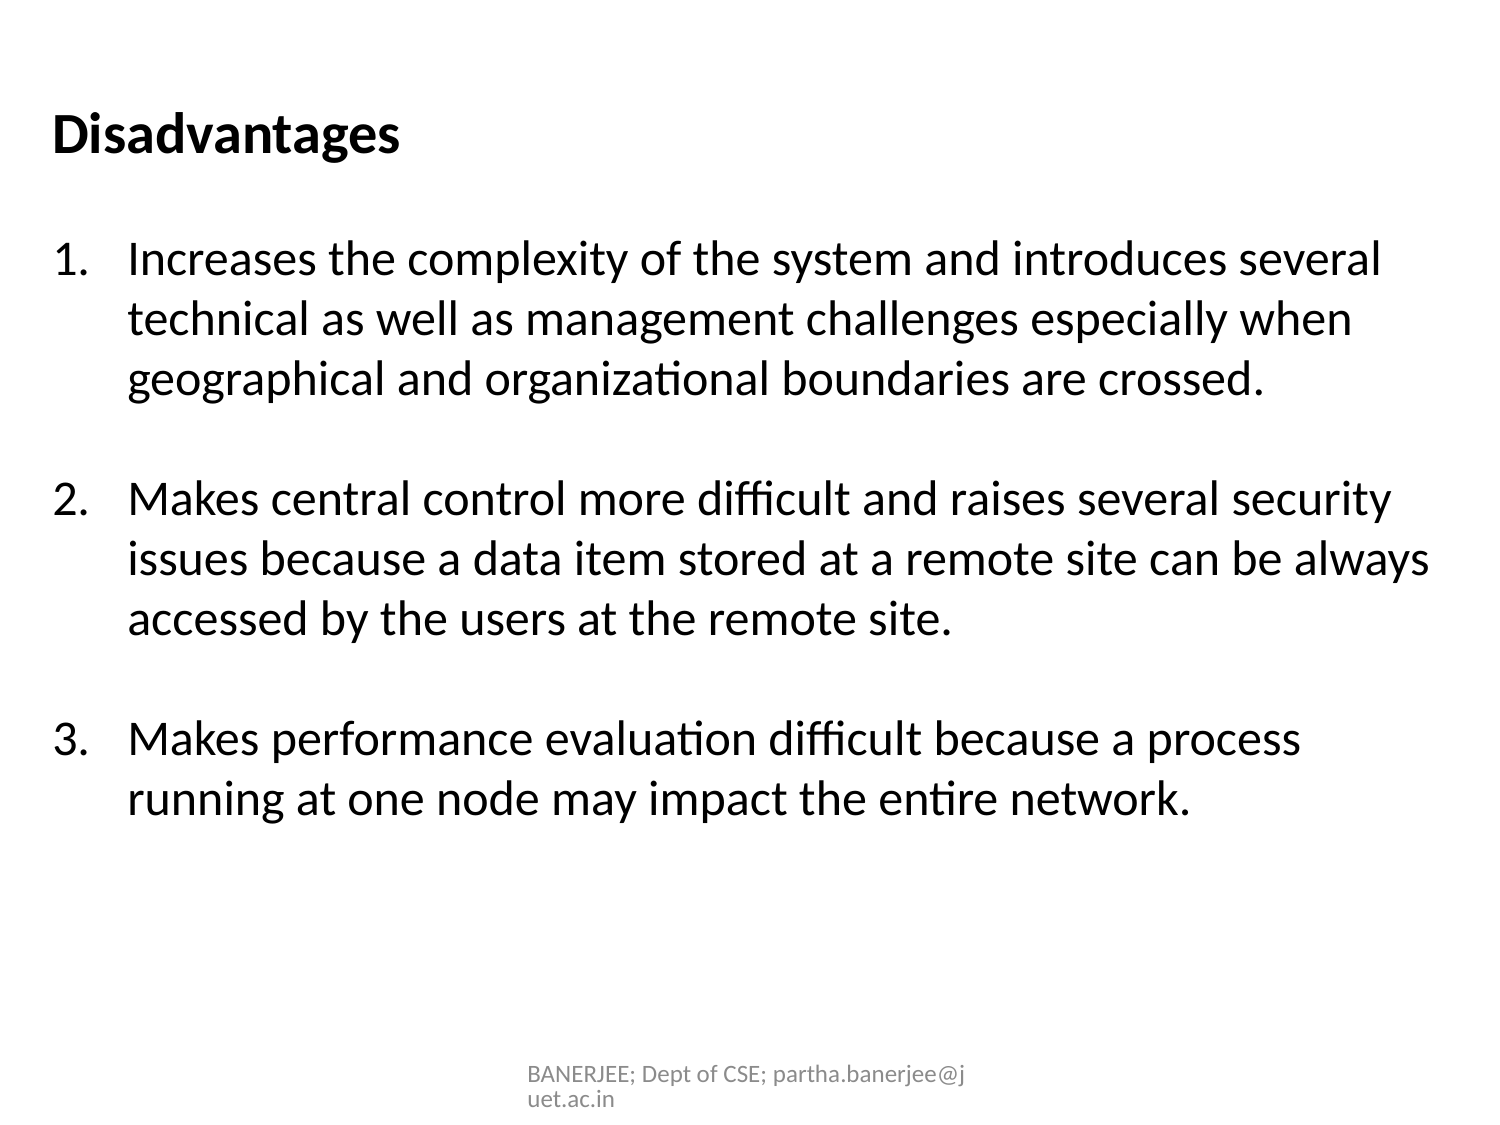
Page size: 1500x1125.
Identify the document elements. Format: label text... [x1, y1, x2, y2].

footer BANERJEE; Dept of CSE; partha.banerjee@juet.ac.in [512, 1042, 988, 1103]
text_box Disadvantages Increases the complexity of the system and introduces several technical as well as management challenges especially when geographical and organizational boundaries are crossed. Makes central control more difficult and raises several security issues because a data item stored at a remote site can be always accessed by the users at the remote site. Makes performance evaluation difficult because a process running at one node may impact the entire network. [37, 87, 1450, 833]
